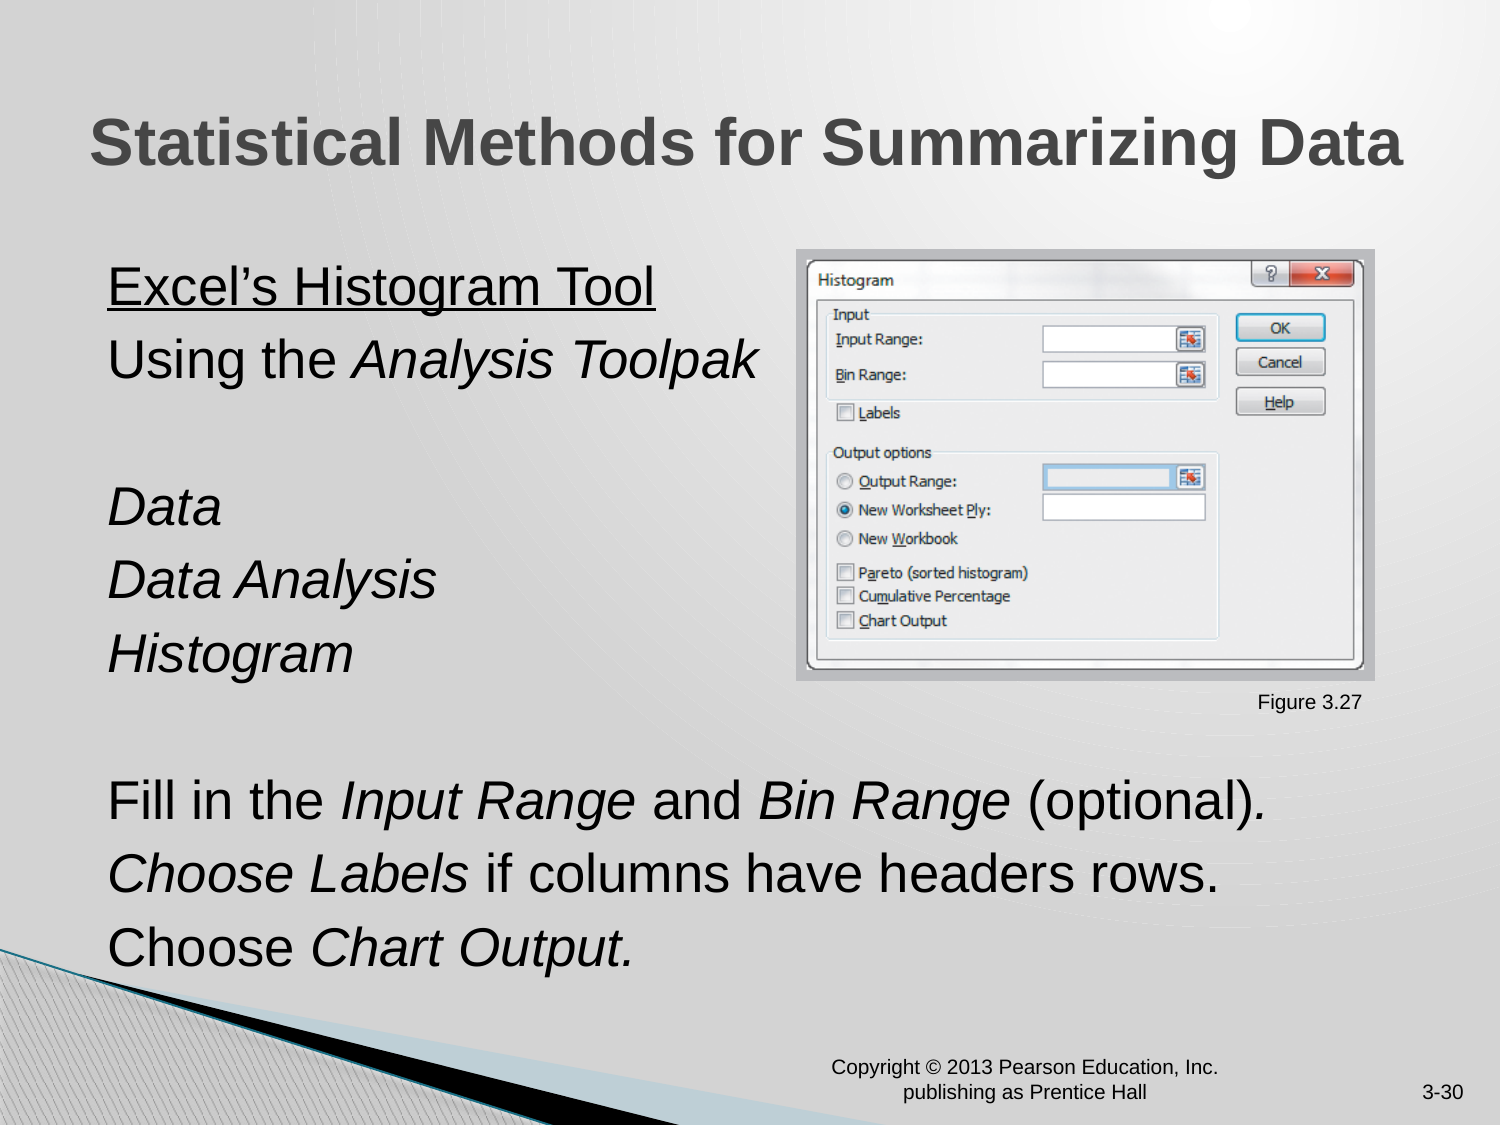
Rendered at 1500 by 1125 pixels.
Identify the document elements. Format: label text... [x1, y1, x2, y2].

title Statistical Methods for Summarizing Data [75, 45, 1425, 233]
footer Copyright © 2013 Pearson Education, Inc. publishing as Prentice Hall [812, 1051, 1238, 1112]
list Excel’s Histogram Tool Using the Analysis Toolpak Data Data Analysis Histogram Fill in the Input Range and Bin Range (optional). Choose Labels if columns have headers rows. Choose Chart Output. [74, 242, 1426, 986]
picture [796, 249, 1376, 681]
text_box Figure 3.27 [1242, 689, 1378, 721]
slide_number 3-30 [1362, 1051, 1479, 1112]
